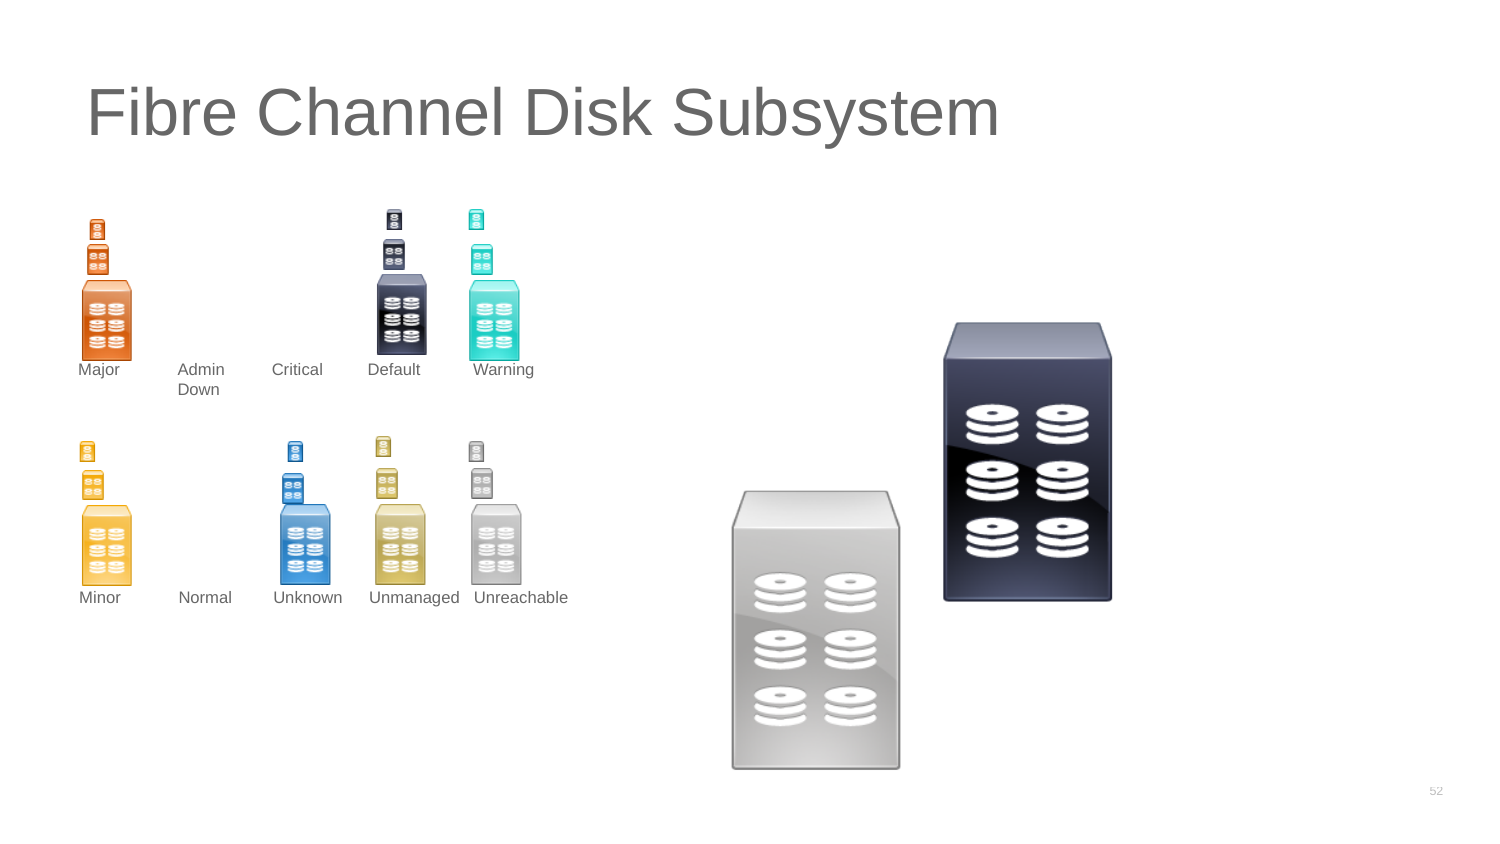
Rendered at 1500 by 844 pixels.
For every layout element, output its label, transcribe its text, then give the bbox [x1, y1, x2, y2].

picture [383, 208, 405, 230]
picture [66, 279, 148, 361]
title Fibre Channel Disk Subsystem [71, 55, 1441, 176]
picture [456, 504, 537, 585]
picture [77, 469, 108, 501]
picture [466, 468, 497, 499]
picture [371, 468, 403, 499]
picture [466, 244, 497, 275]
picture [265, 473, 346, 586]
picture [372, 436, 394, 458]
picture [66, 505, 148, 587]
picture [466, 441, 487, 463]
picture [87, 219, 108, 240]
picture [655, 301, 1189, 789]
picture [77, 441, 98, 463]
picture [454, 279, 535, 361]
picture [361, 274, 443, 355]
picture [377, 239, 409, 270]
picture [284, 441, 306, 463]
picture [359, 504, 441, 586]
picture [82, 244, 113, 275]
picture [466, 208, 487, 230]
